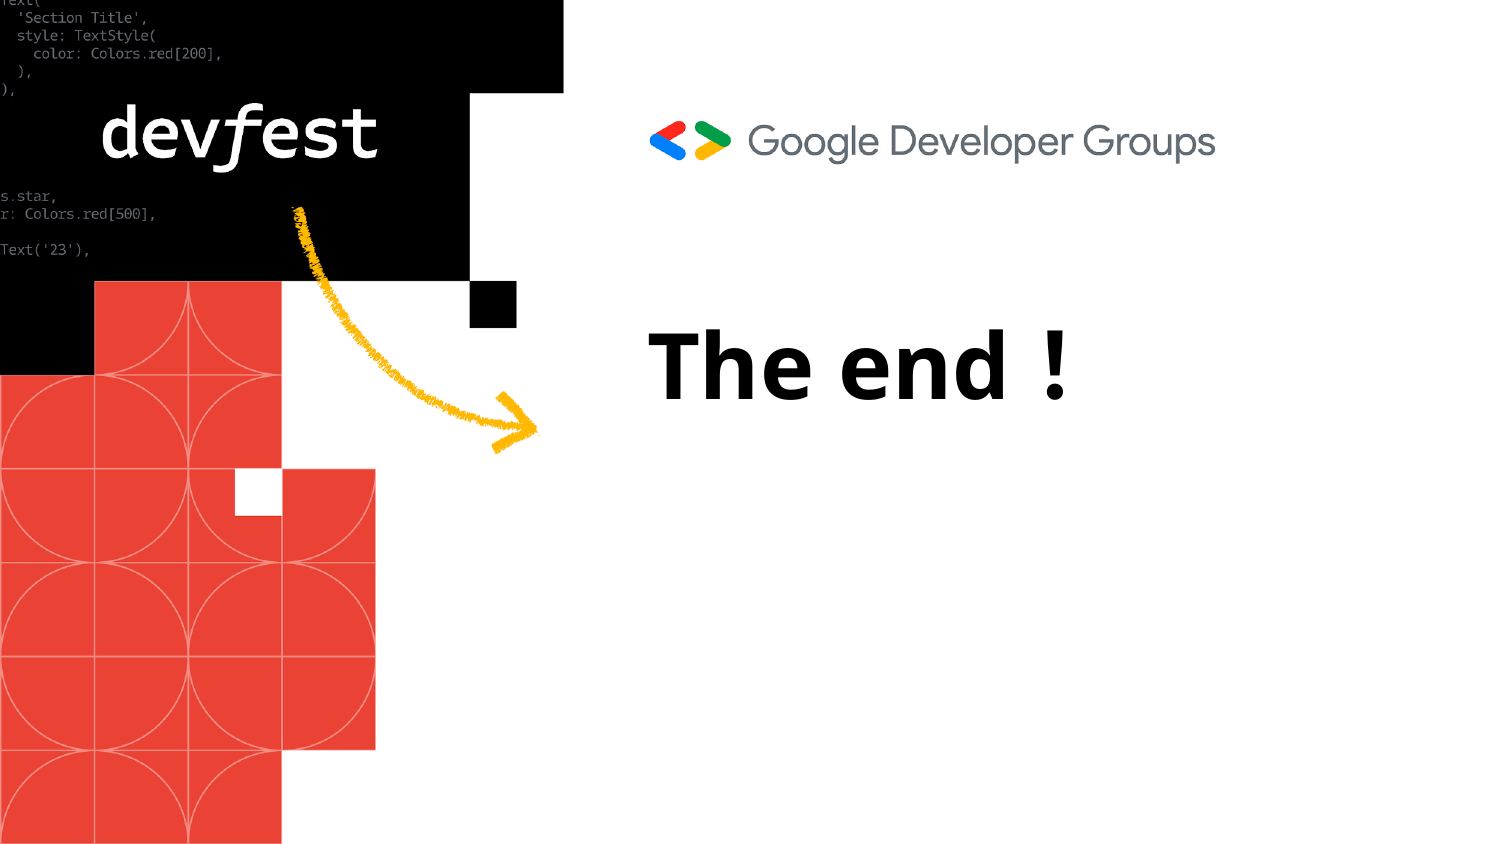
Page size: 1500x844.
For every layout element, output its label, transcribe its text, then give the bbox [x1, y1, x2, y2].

picture [0, 0, 1500, 844]
title The end！ [647, 307, 1397, 726]
